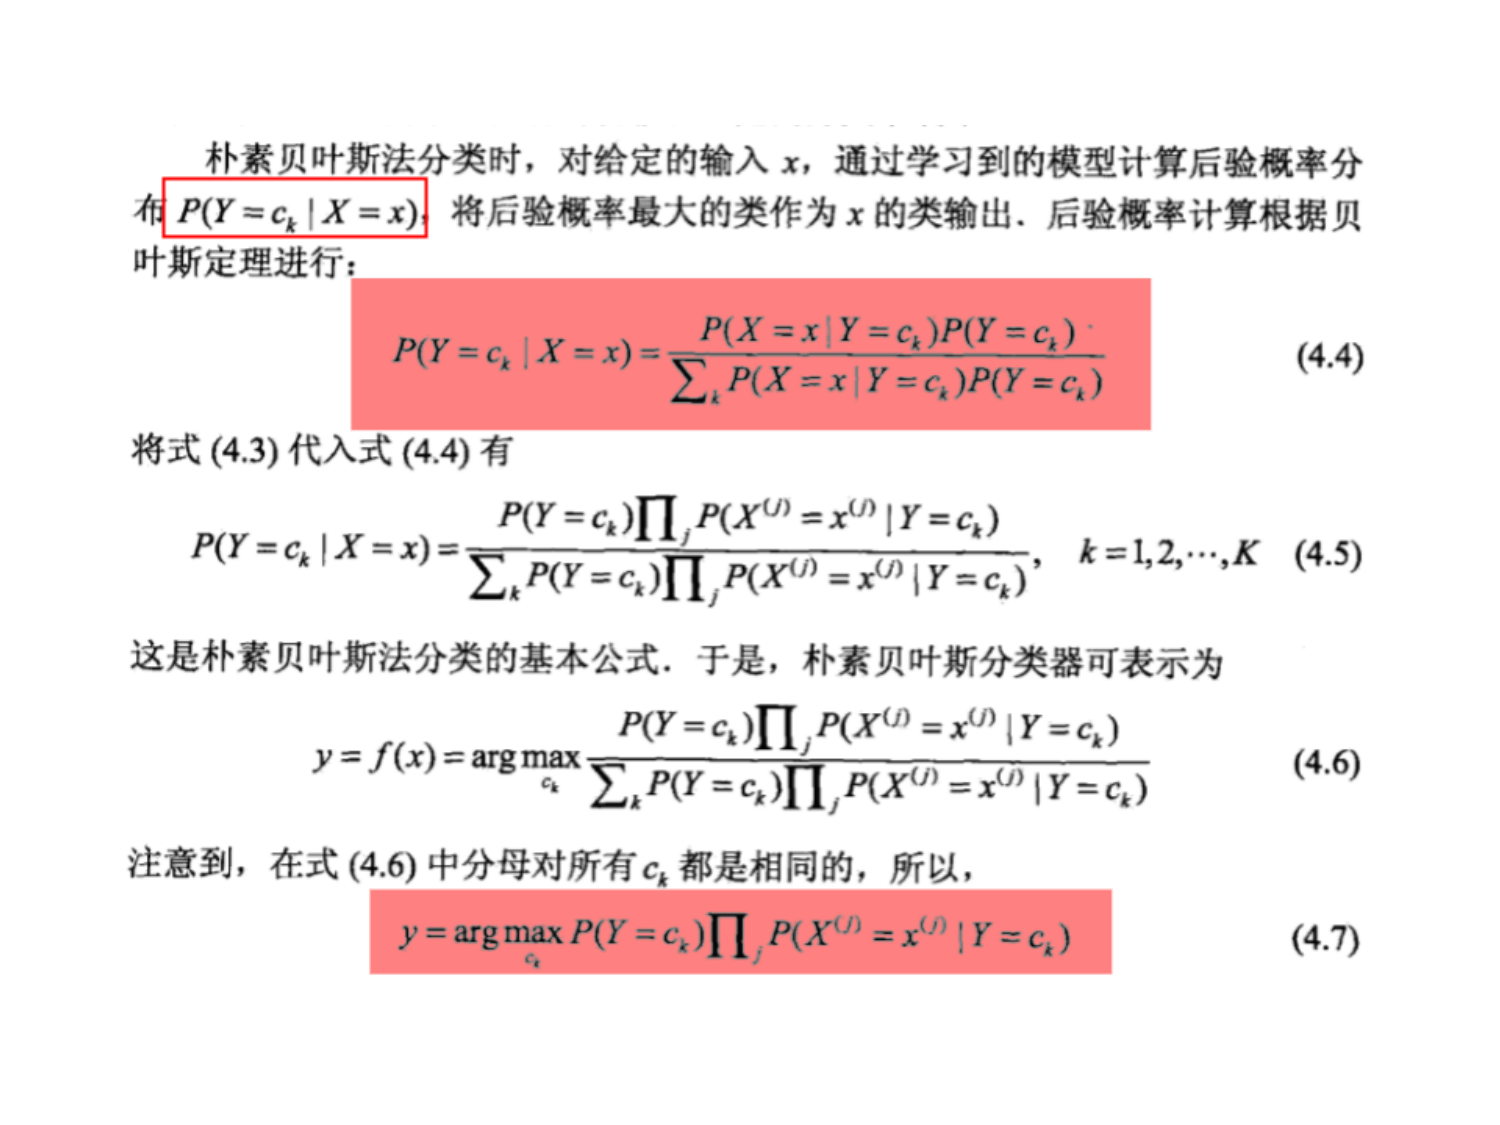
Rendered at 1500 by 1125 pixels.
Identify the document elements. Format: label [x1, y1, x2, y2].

picture [95, 125, 1405, 1000]
